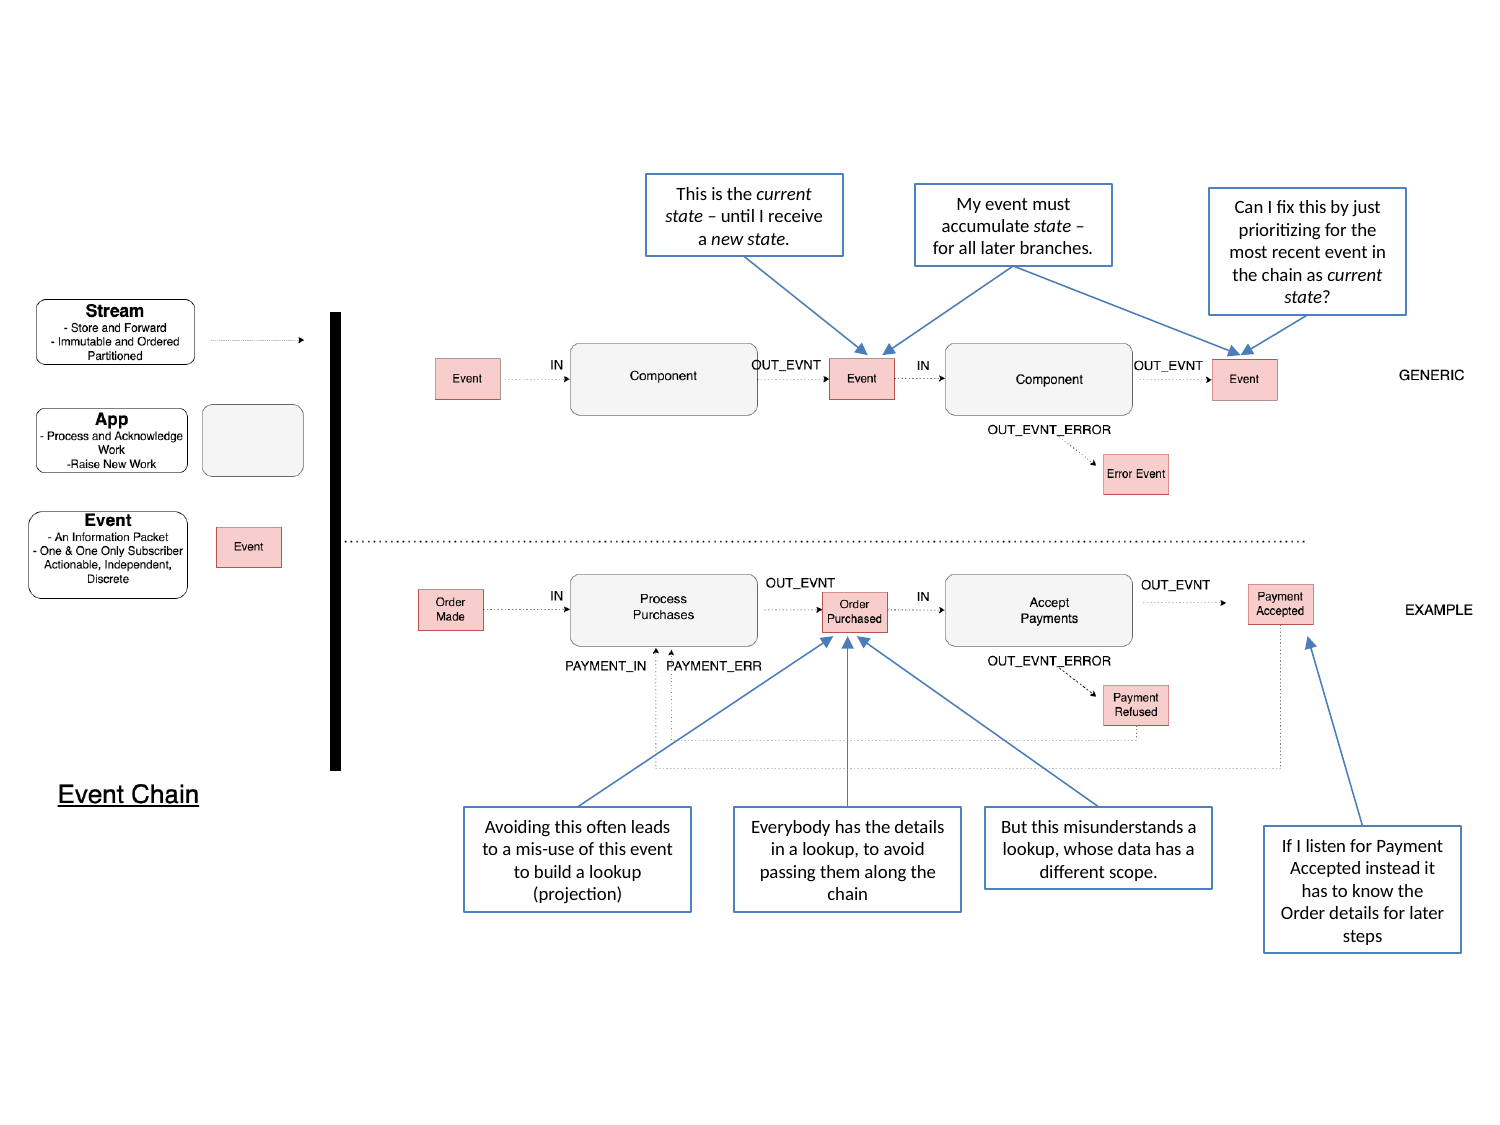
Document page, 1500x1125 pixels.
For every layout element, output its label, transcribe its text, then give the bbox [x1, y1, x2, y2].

text_box But this misunderstands a lookup, whose data has a different scope. [985, 821, 1212, 890]
text_box If I listen for Payment Accepted instead it has to know the Order details for later steps [1264, 825, 1461, 954]
picture [20, 298, 1480, 813]
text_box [743, 257, 868, 356]
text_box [1307, 635, 1363, 827]
text_box This is the current state – until I receive a new state. [645, 174, 843, 257]
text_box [1012, 266, 1241, 356]
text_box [577, 635, 834, 808]
text_box Avoiding this often leads to a mis-use of this event to build a lookup (projection) [464, 821, 691, 912]
text_box Everybody has the details in a lookup, to avoid passing them along the chain [734, 821, 961, 912]
text_box Can I fix this by just prioritizing for the most recent event in the chain as current state? [1209, 187, 1406, 297]
text_box My event must accumulate state – for all later branches. [914, 183, 1112, 265]
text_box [1245, 316, 1308, 356]
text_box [882, 266, 1011, 356]
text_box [856, 635, 1099, 808]
